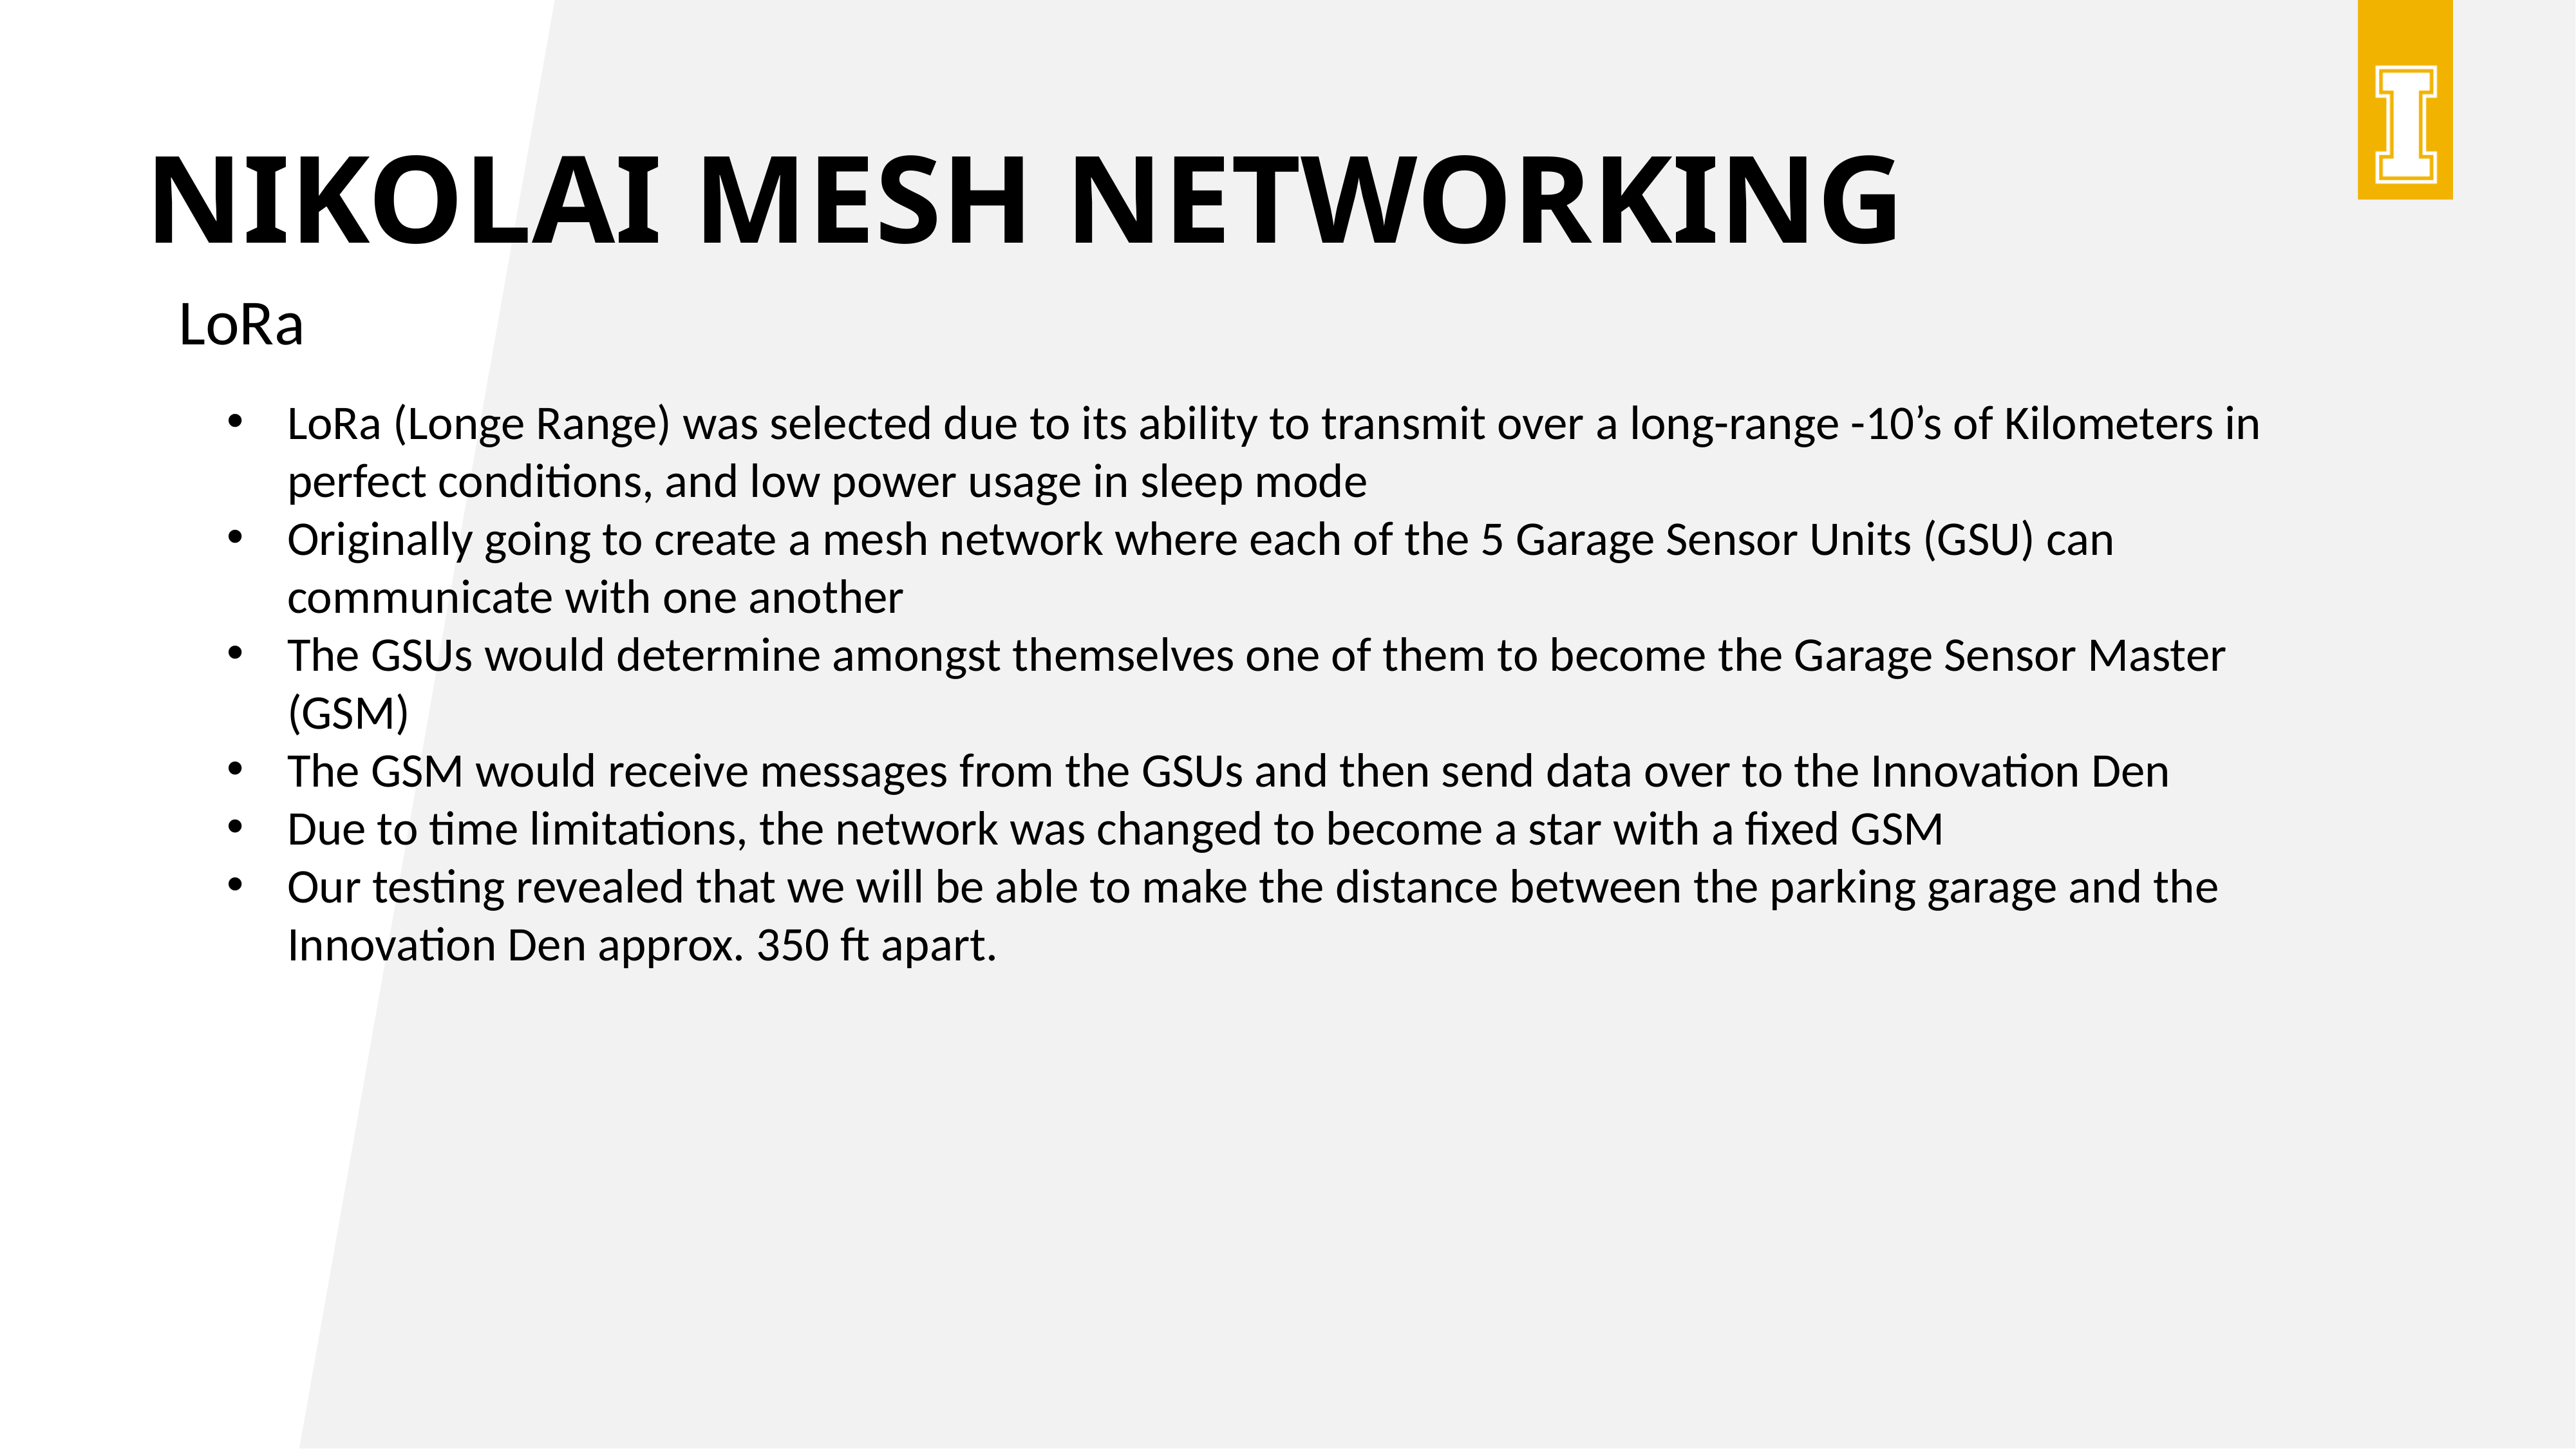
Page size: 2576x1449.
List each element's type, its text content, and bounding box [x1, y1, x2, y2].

text_box LoRa (Longe Range) was selected due to its ability to transmit over a long-range -10’s of Kilometers in perfect conditions, and low power usage in sleep mode Originally going to create a mesh network where each of the 5 Garage Sensor Units (GSU) can communicate with one another The GSUs would determine amongst themselves one of them to become the Garage Sensor Master (GSM) The GSM would receive messages from the GSUs and then send data over to the Innovation Den Due to time limitations, the network was changed to become a star with a fixed GSM Our testing revealed that we will be able to make the distance between the parking garage and the Innovation Den approx. 350 ft apart. [217, 386, 2326, 1265]
text_box LoRa [169, 275, 1071, 362]
text_box Nikolai mesh networking [145, 139, 2367, 268]
